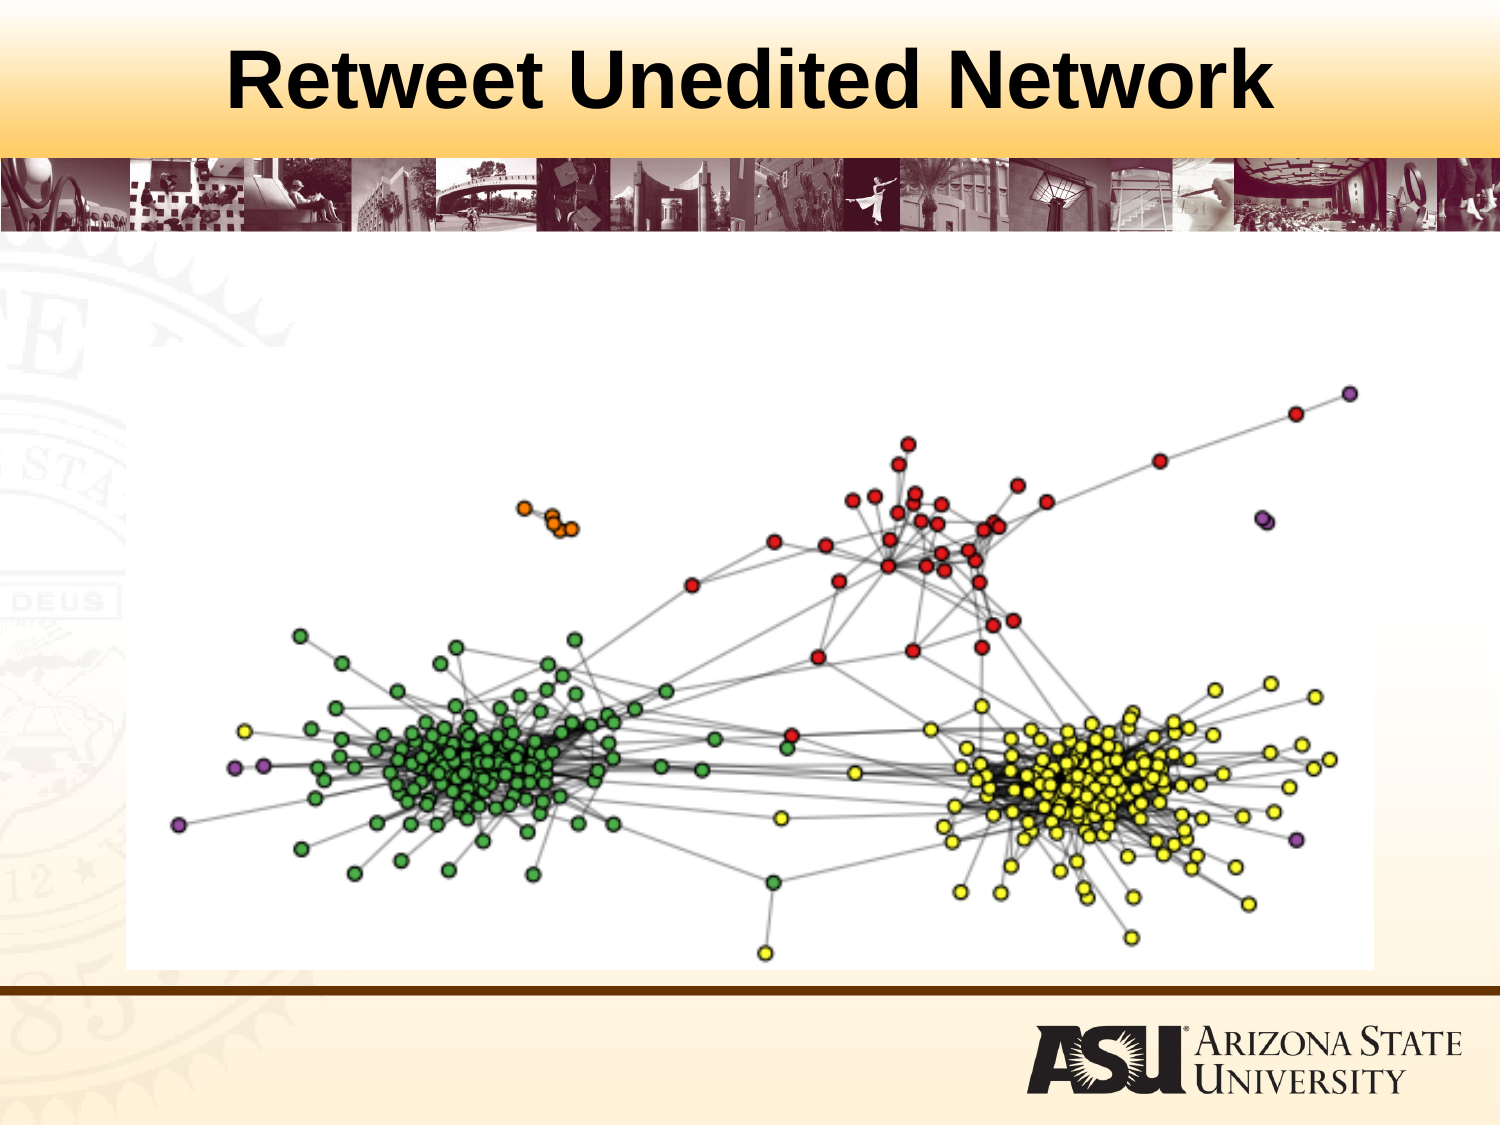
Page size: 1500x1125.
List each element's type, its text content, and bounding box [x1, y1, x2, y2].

picture [0, 0, 1500, 1125]
title Retweet Unedited Network [75, 0, 1425, 150]
